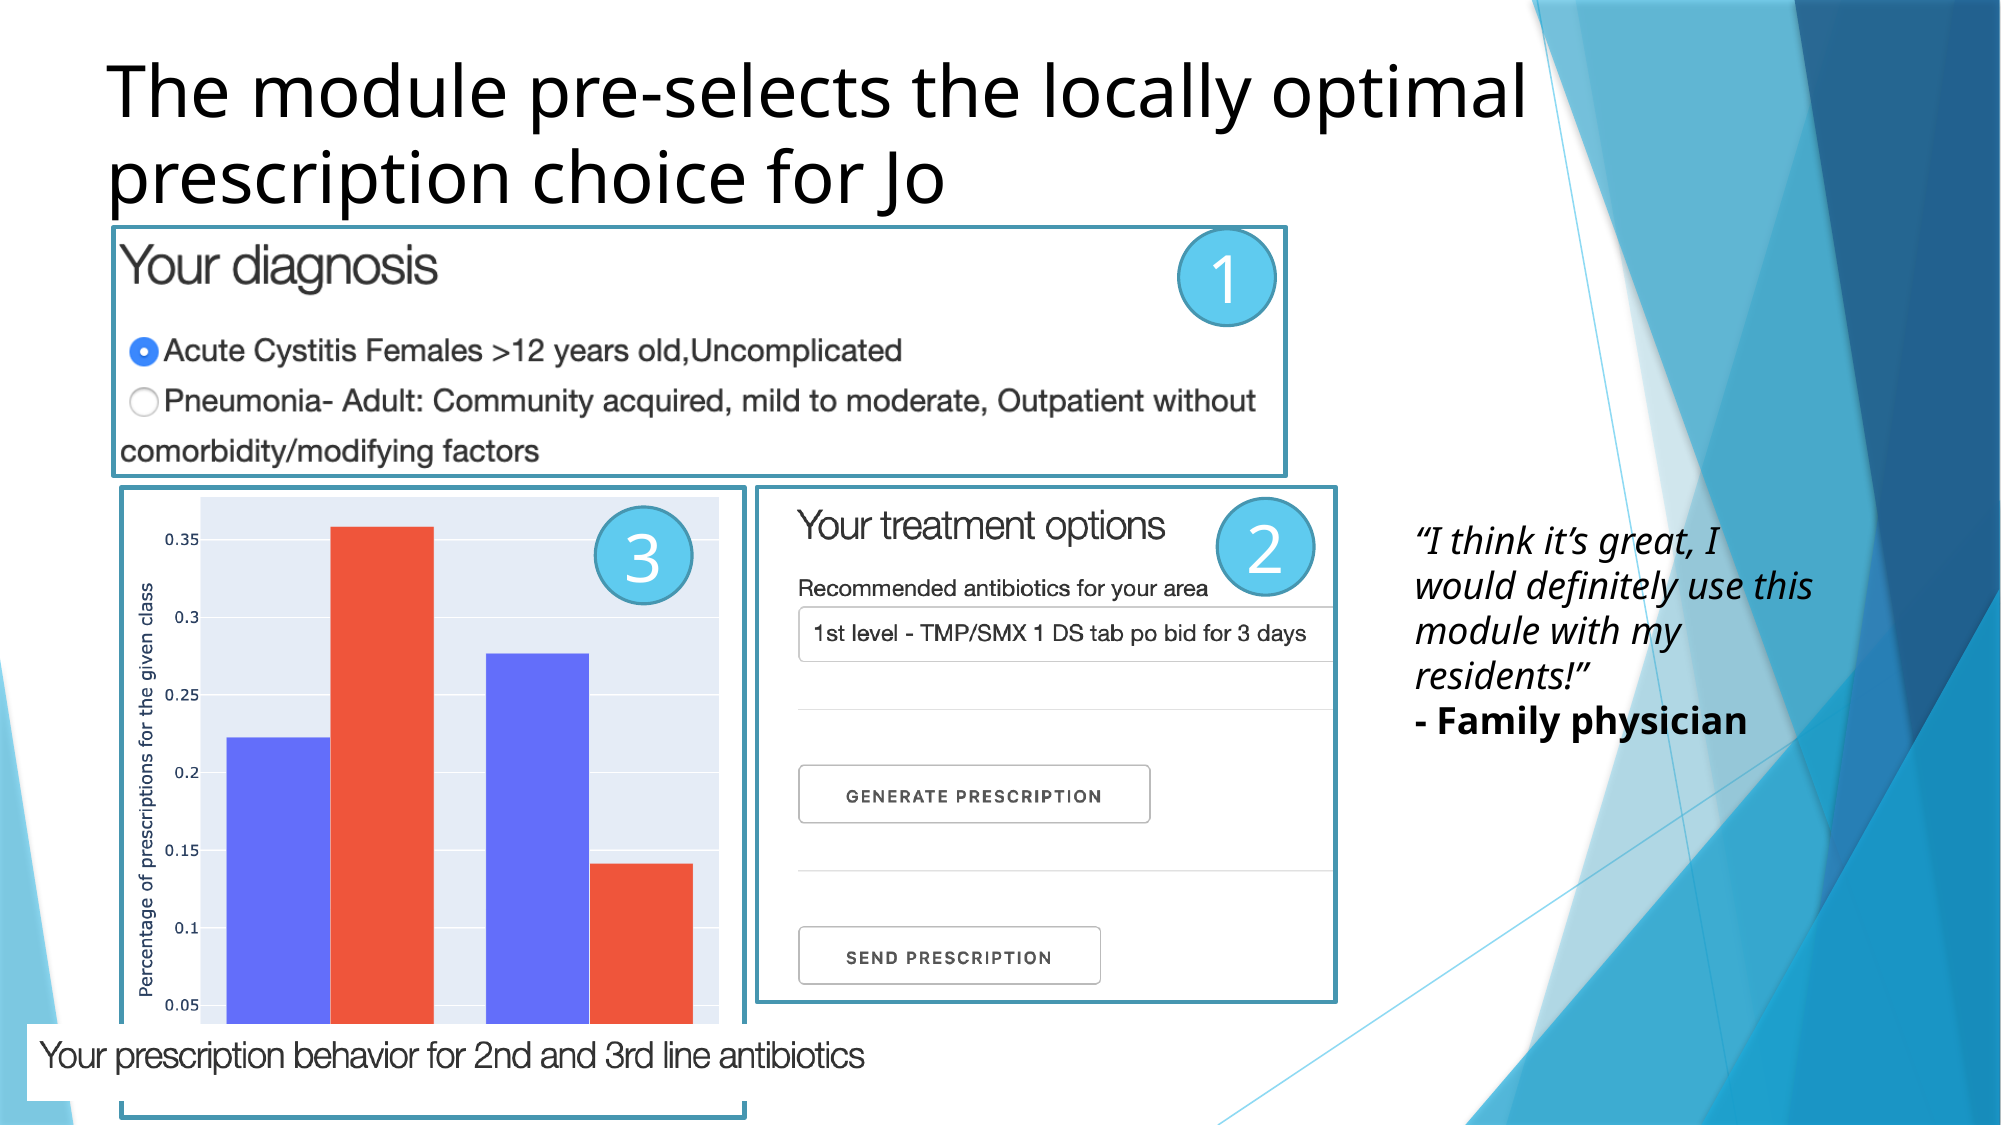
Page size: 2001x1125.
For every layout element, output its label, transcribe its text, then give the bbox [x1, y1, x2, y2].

text_box 1 [1270, 251, 1277, 303]
text_box [1268, 226, 1287, 477]
title The module pre-selects the locally optimal prescription choice for Jo [91, 38, 1745, 228]
text_box [756, 486, 765, 1004]
text_box “I think it’s great, I would definitely use this module with my residents!” - Family physician [1400, 509, 1879, 750]
picture [27, 222, 1267, 1125]
picture [769, 484, 1335, 1003]
